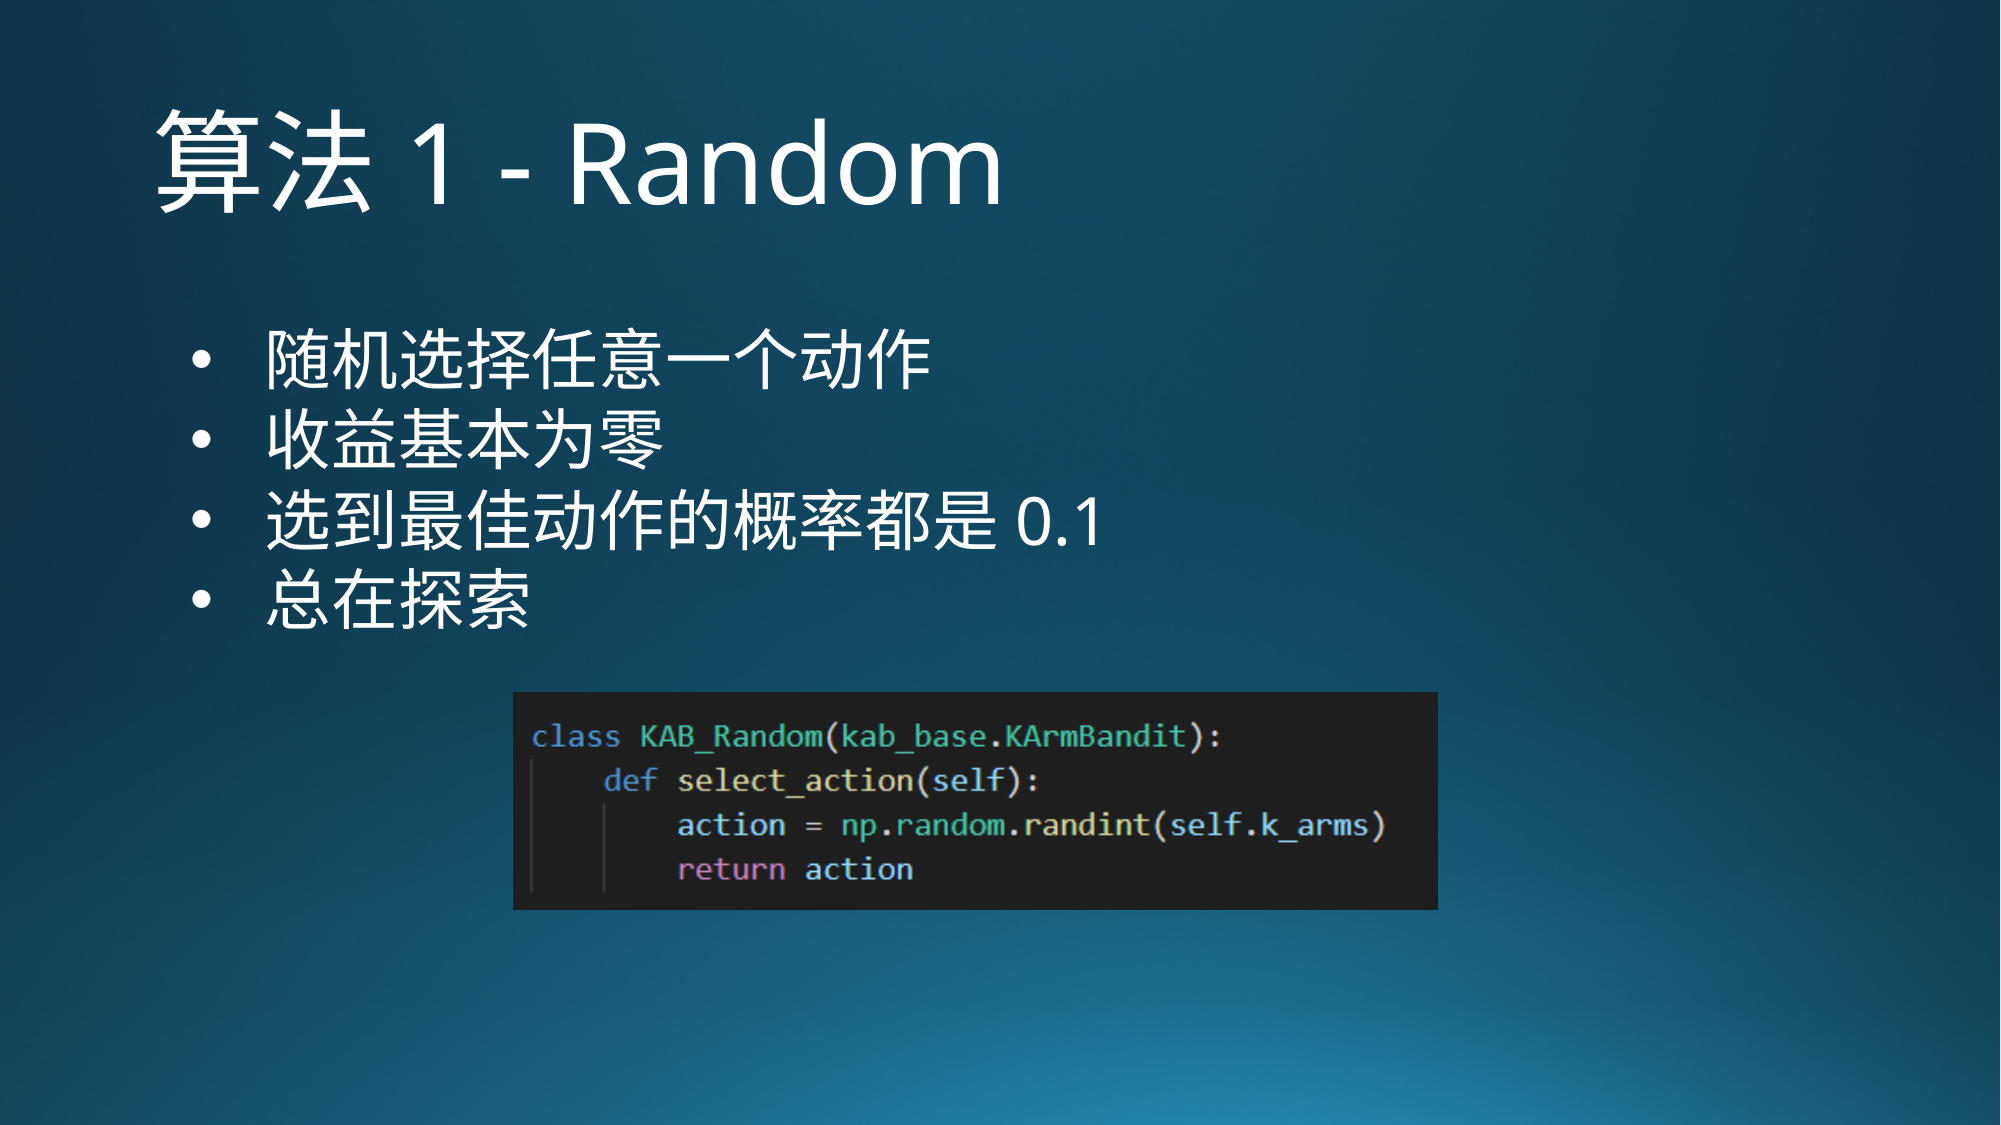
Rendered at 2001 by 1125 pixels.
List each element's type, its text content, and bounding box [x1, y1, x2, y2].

picture [0, 0, 2001, 1125]
text_box 随机选择任意一个动作 收益基本为零 选到最佳动作的概率都是0.1 总在探索 [175, 310, 1326, 646]
title 算法1 - Random [137, 59, 1863, 278]
